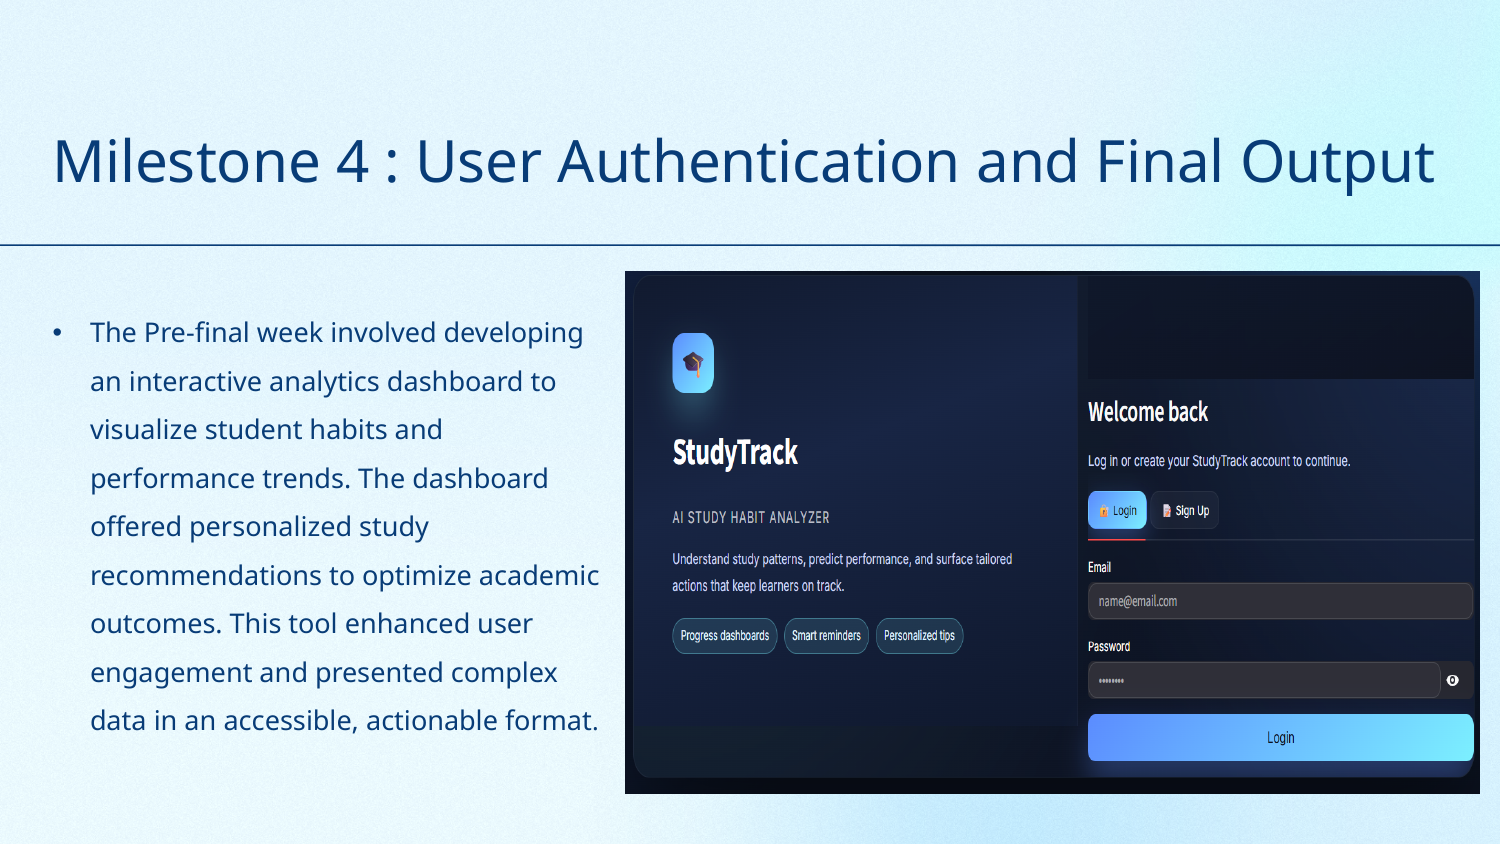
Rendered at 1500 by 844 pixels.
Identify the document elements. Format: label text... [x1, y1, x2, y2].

title Milestone 4 : User Authentication and Final Output [37, 37, 1463, 210]
picture [0, 246, 1500, 844]
picture [0, 0, 1500, 244]
subtitle The Pre-final week involved developing an interactive analytics dashboard to visualize student habits and performance trends. The dashboard offered personalized study recommendations to optimize academic outcomes. This tool enhanced user engagement and presented complex data in an accessible, actionable format. [37, 284, 626, 807]
